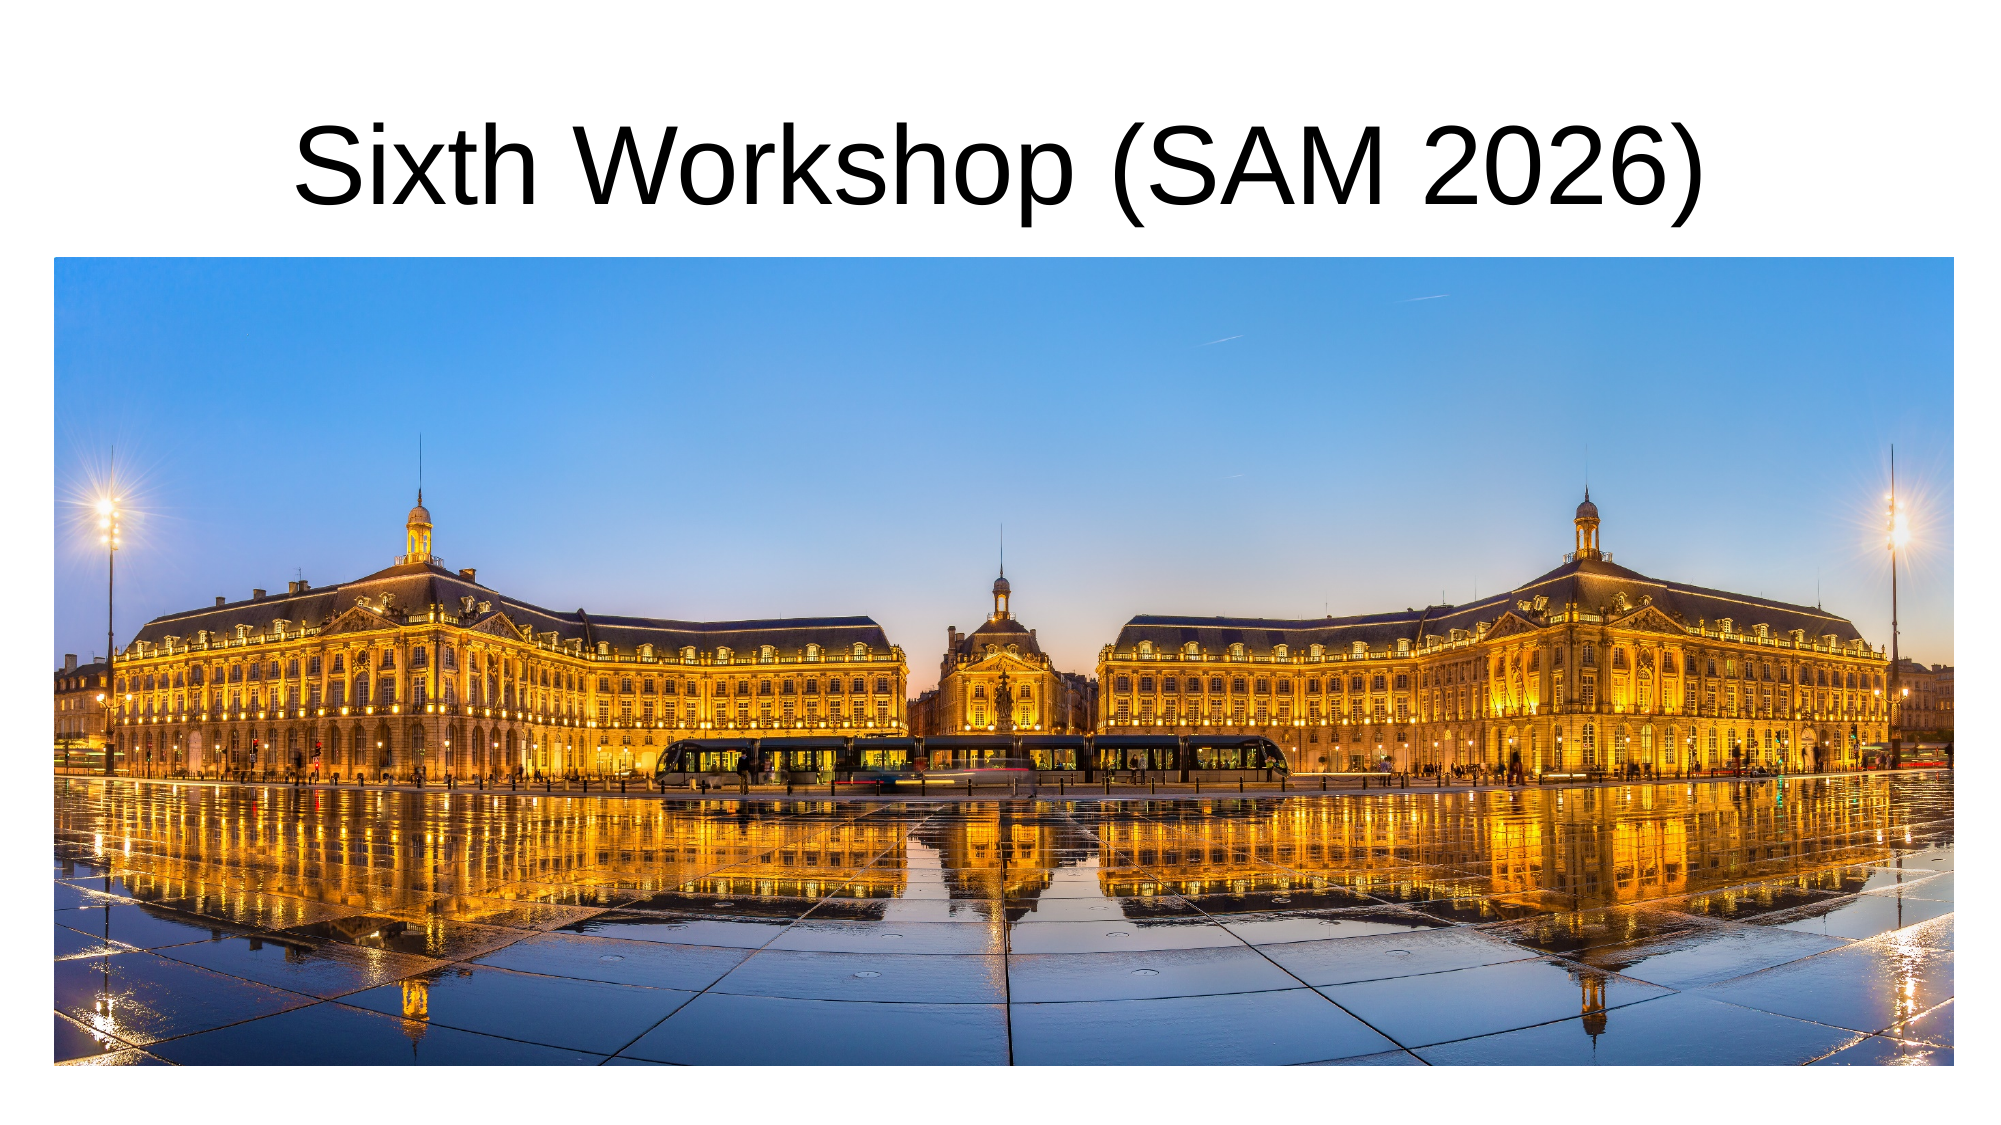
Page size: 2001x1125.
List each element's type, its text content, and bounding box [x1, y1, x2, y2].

picture [54, 257, 1954, 1066]
title Sixth Workshop (SAM 2026) [137, 59, 1863, 257]
